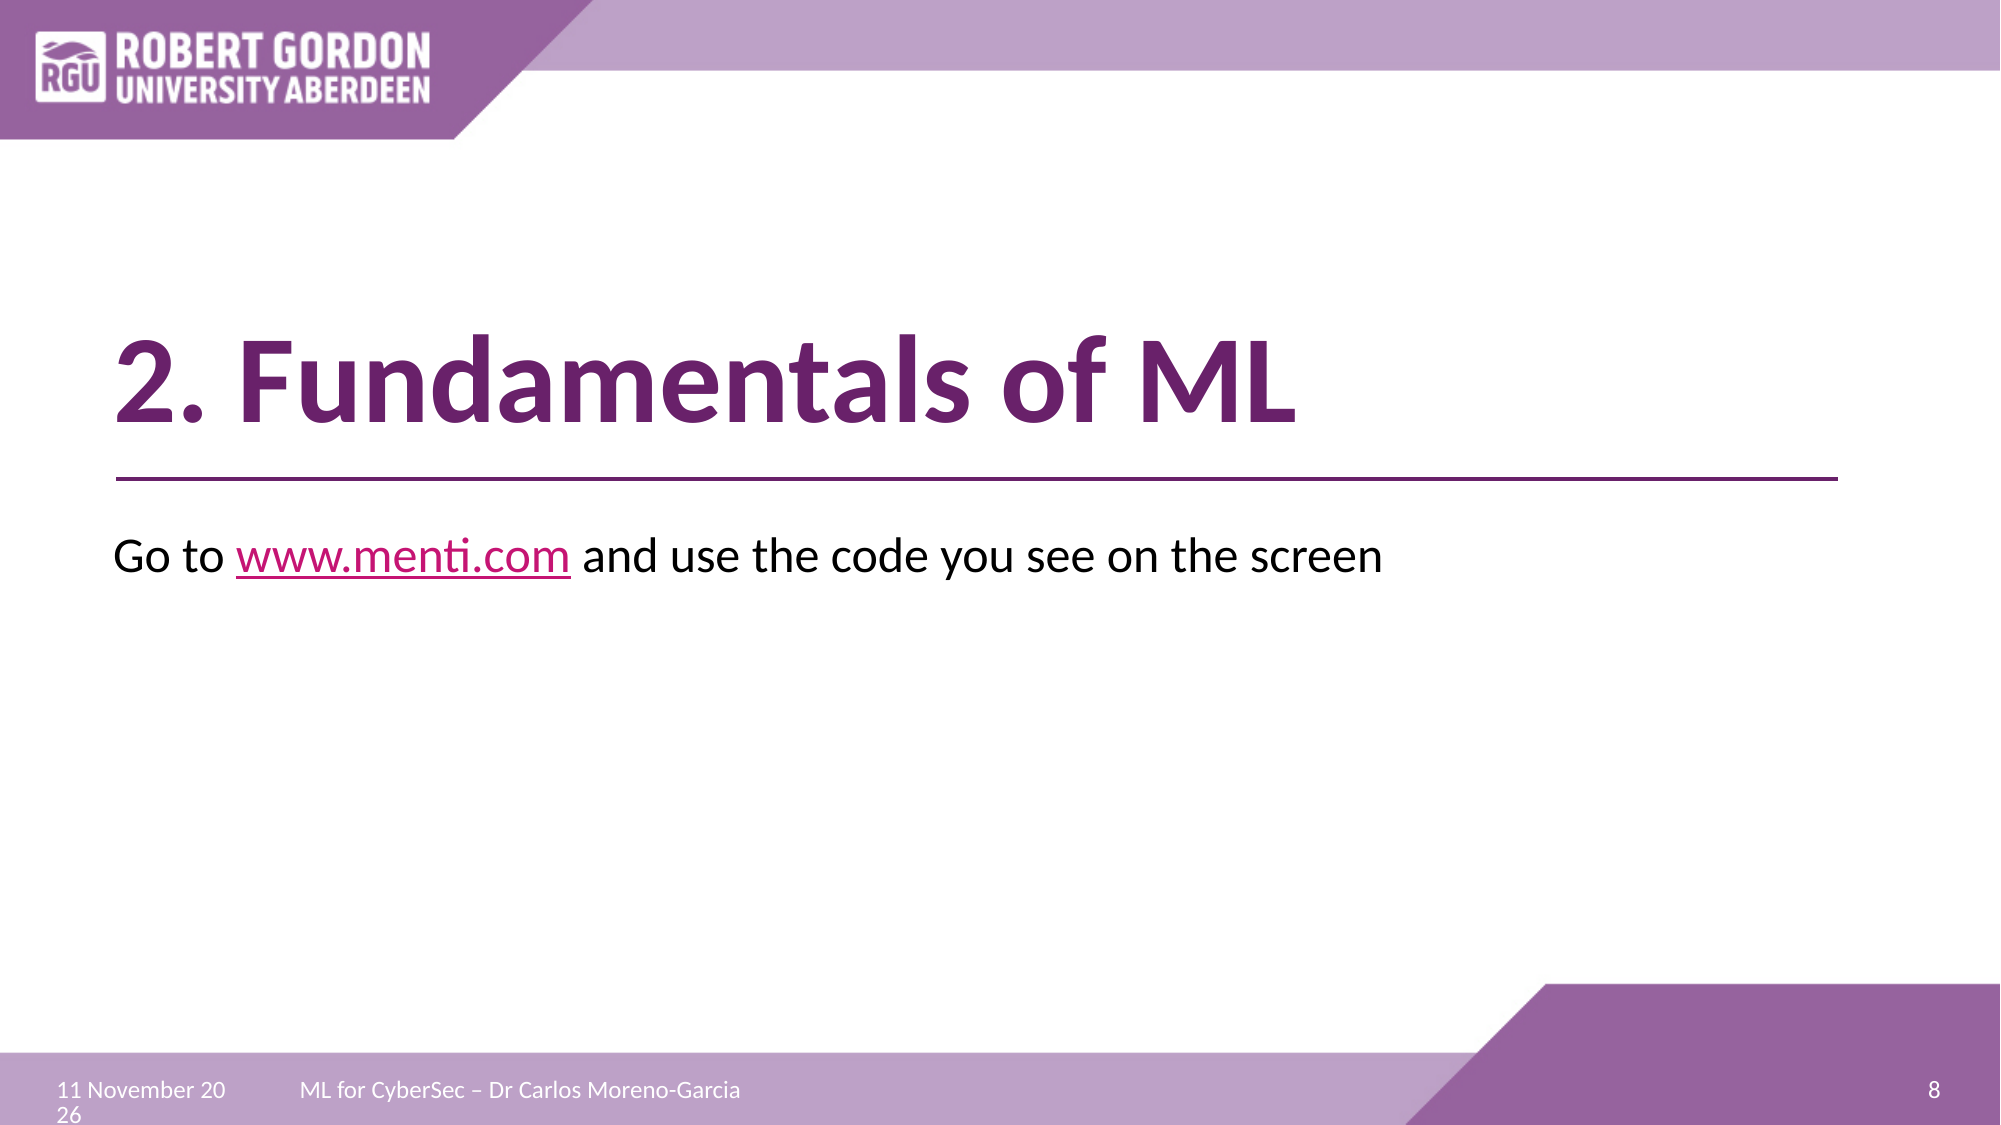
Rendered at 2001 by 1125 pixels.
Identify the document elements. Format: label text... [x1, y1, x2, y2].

title 2. Fundamentals of ML [98, 307, 1824, 521]
slide_number 8 [1463, 1058, 1956, 1119]
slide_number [41, 1058, 250, 1119]
footer ML for CyberSec – Dr Carlos Moreno-Garcia [284, 1058, 1463, 1119]
picture [0, 0, 2000, 1125]
list Go to www.menti.com and use the code you see on the screen [98, 521, 1826, 632]
